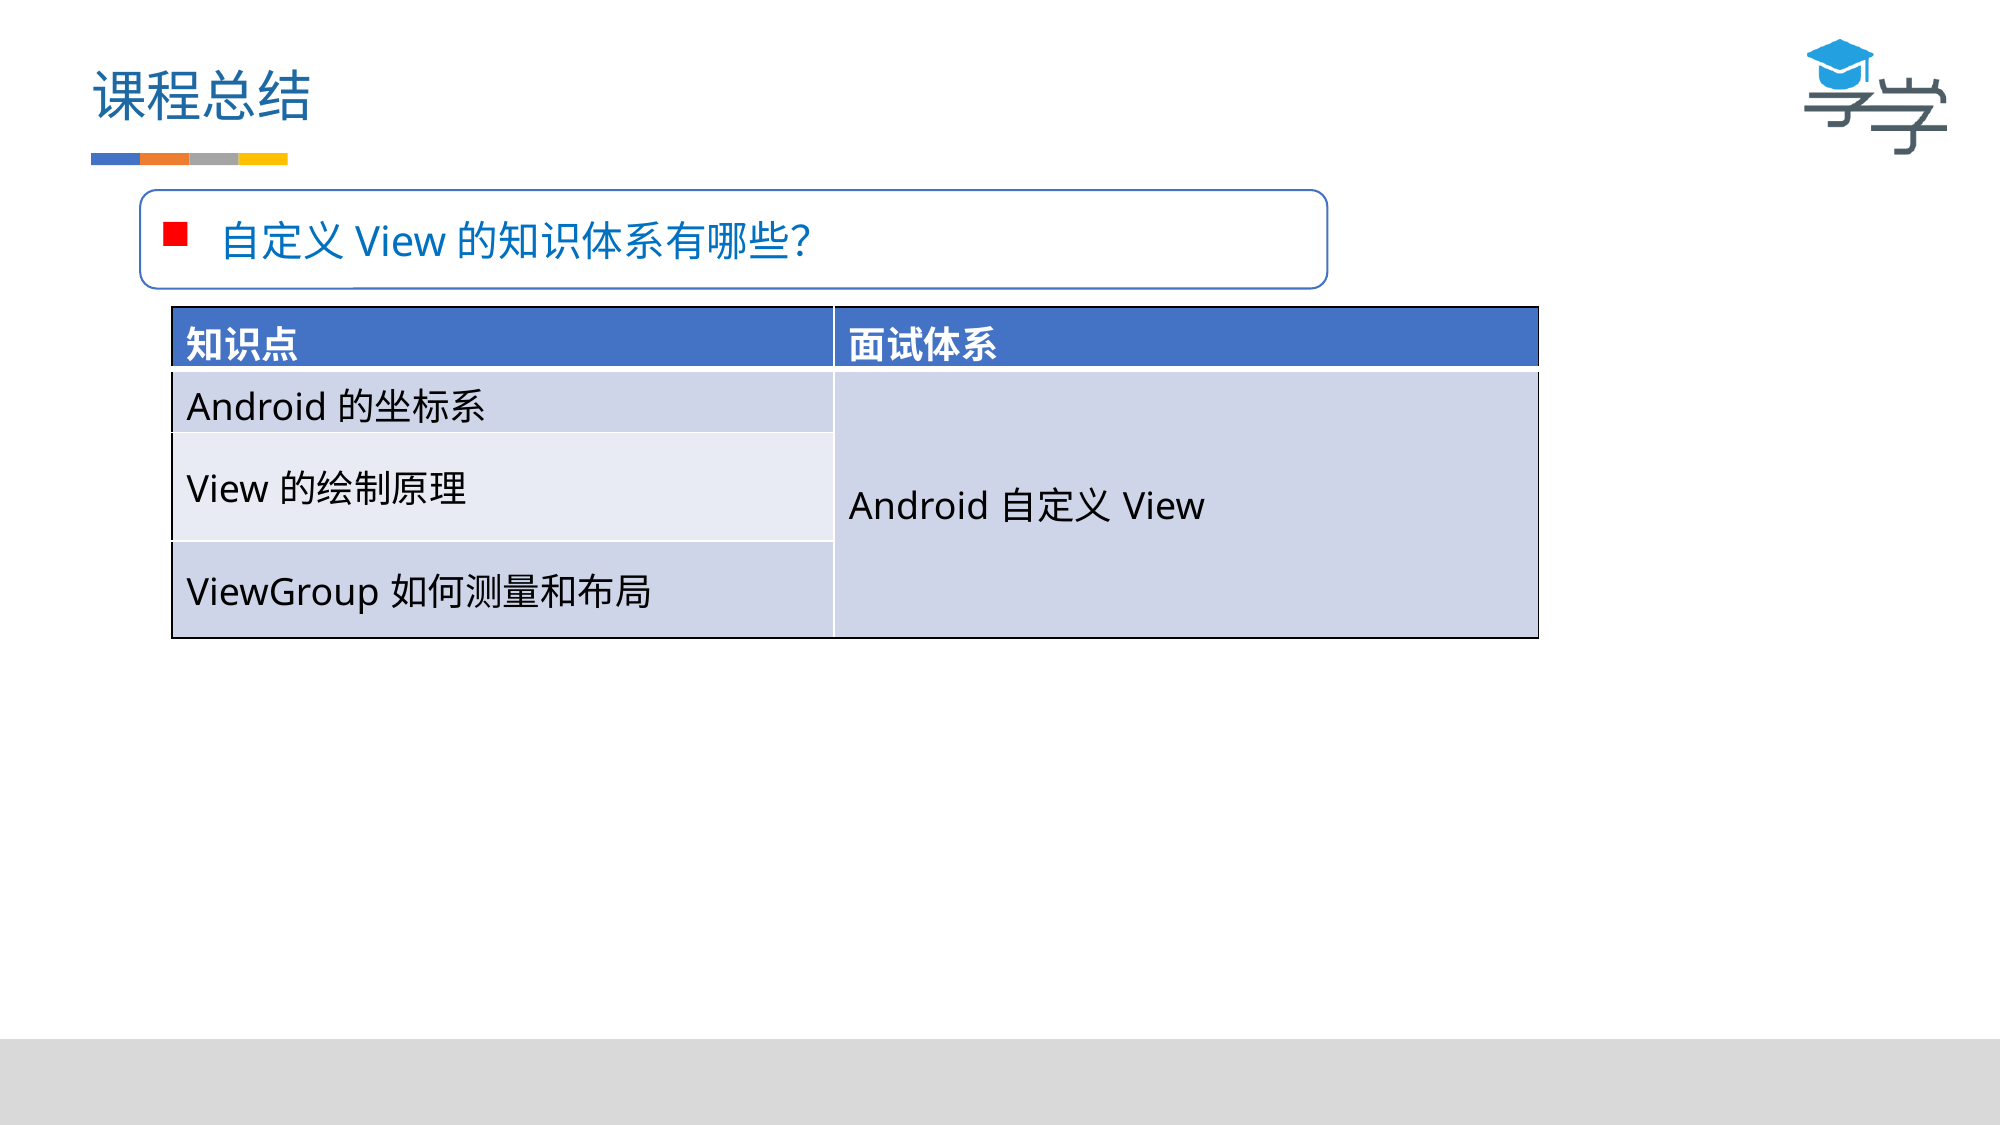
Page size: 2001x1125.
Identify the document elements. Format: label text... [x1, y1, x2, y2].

table_header 知识点 [173, 308, 833, 366]
picture [1799, 20, 1952, 173]
table_cell ViewGroup如何测量和布局 [173, 542, 833, 637]
table_cell View的绘制原理 [173, 433, 833, 540]
table_cell Android的坐标系 [173, 372, 833, 432]
table_header 面试体系 [835, 308, 1538, 366]
text_box 自定义View的知识体系有哪些？ [139, 189, 1329, 290]
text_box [90, 152, 288, 166]
text_box 课程总结 [91, 60, 699, 128]
table_cell Android自定义View [835, 372, 1538, 637]
